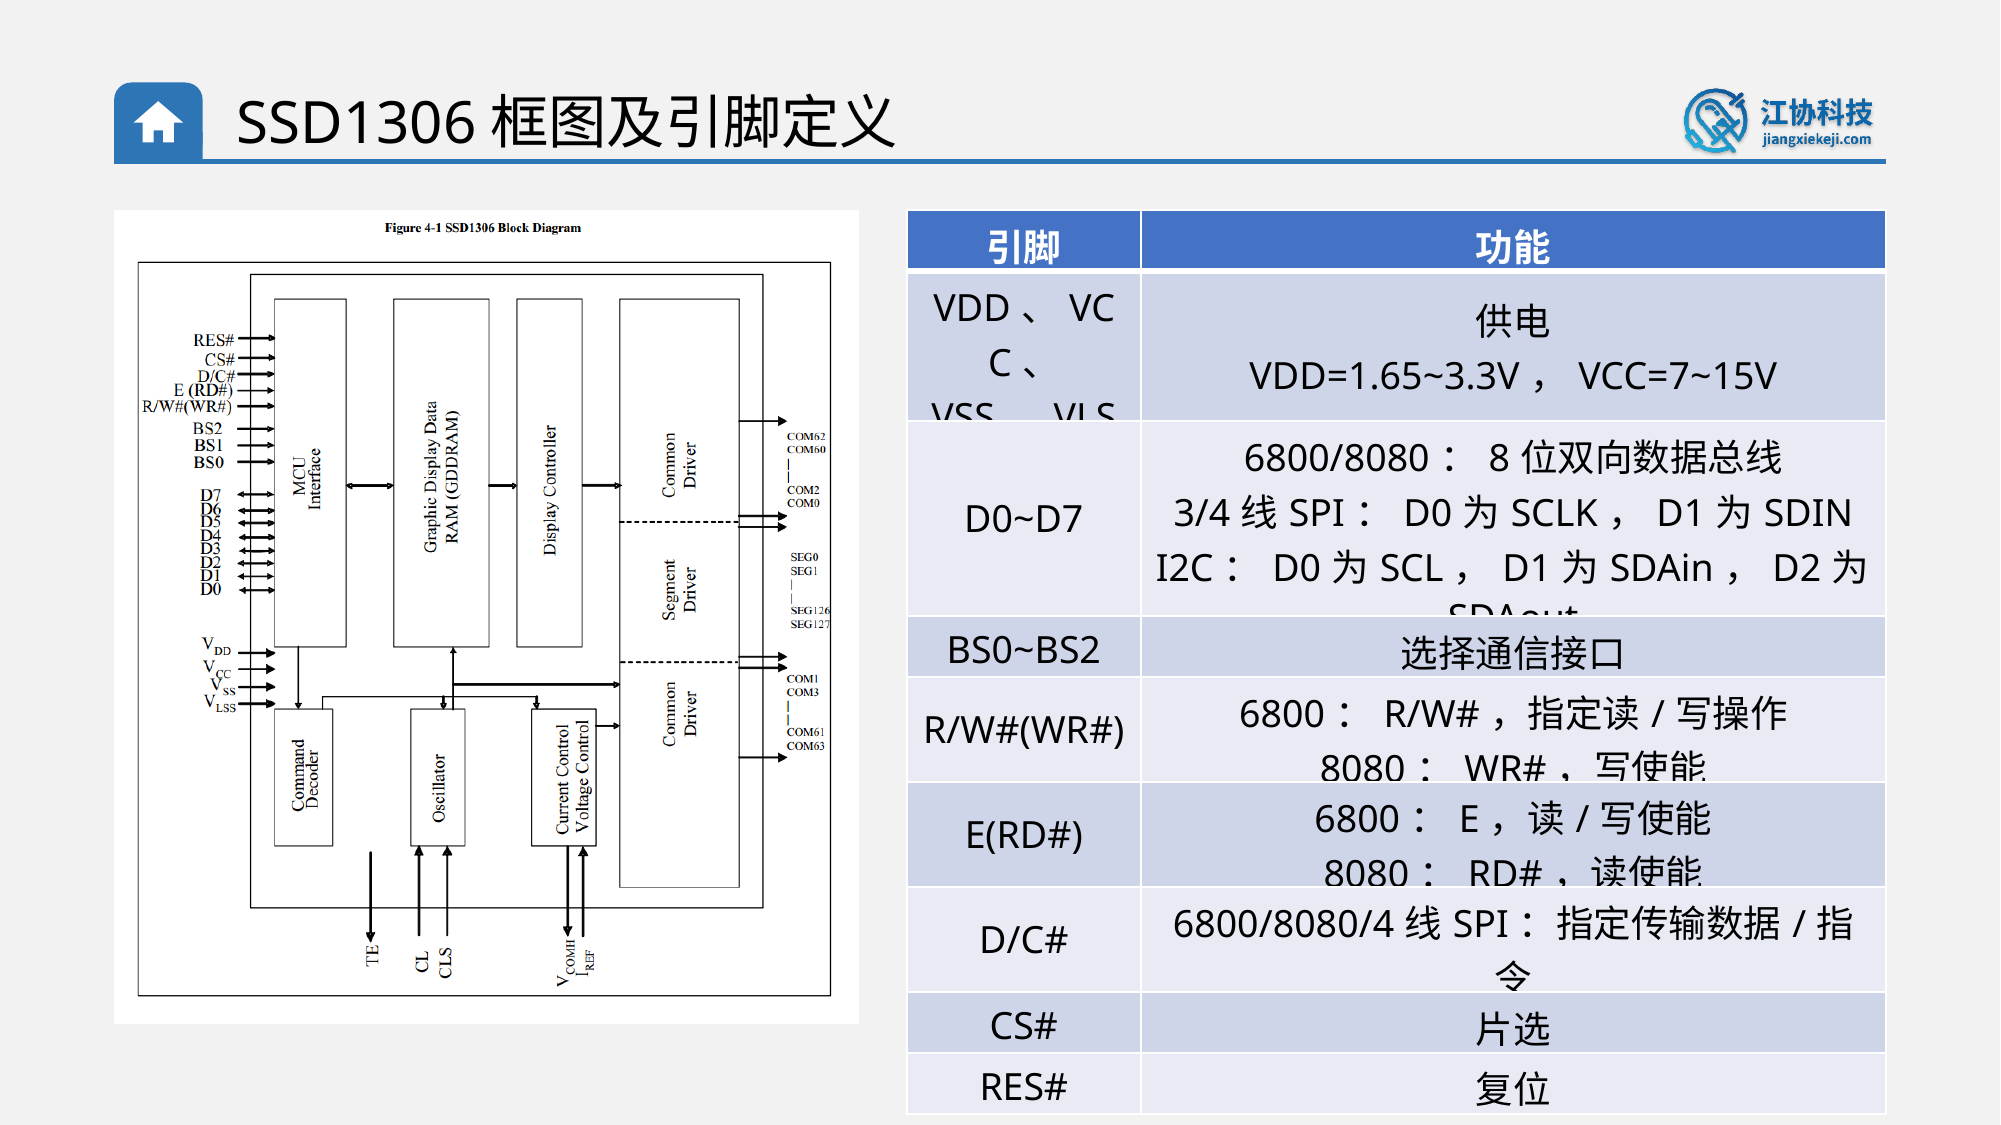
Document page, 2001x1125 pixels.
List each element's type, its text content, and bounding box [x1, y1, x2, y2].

table_header 引脚 [908, 211, 1140, 268]
table_cell 供电 VDD=1.65~3.3V，VCC=7~15V [1142, 274, 1885, 420]
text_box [114, 76, 1886, 166]
table_cell R/W#(WR#) [908, 678, 1140, 781]
table_cell 6800：E，读/写使能 8080：RD#，读使能 [1142, 783, 1885, 886]
table_cell D/C# [908, 888, 1140, 991]
table_cell 复位 [1142, 1054, 1885, 1113]
table_cell VDD、VCC、 VSS、VLSS [908, 274, 1140, 420]
table_cell CS# [908, 993, 1140, 1052]
table_cell 6800/8080：8位双向数据总线 3/4线SPI：D0为SCLK，D1为SDIN I2C：D0为SCL，D1为SDAin，D2为SDAout [1142, 422, 1885, 615]
table_cell 选择通信接口 [1142, 617, 1885, 676]
table_cell 6800/8080/4线SPI：指定传输数据/指令 I2C：SA0，指定I2C从机地址最低位 [1142, 888, 1885, 991]
table_cell RES# [908, 1054, 1140, 1113]
table_header 功能 [1142, 211, 1885, 268]
table_cell 片选 [1142, 993, 1885, 1052]
table_cell E(RD#) [908, 783, 1140, 886]
table_cell D0~D7 [908, 422, 1140, 615]
table_cell 6800：R/W#，指定读/写操作 8080：WR#，写使能 [1142, 678, 1885, 781]
table_cell BS0~BS2 [908, 617, 1140, 676]
picture [114, 210, 859, 1024]
